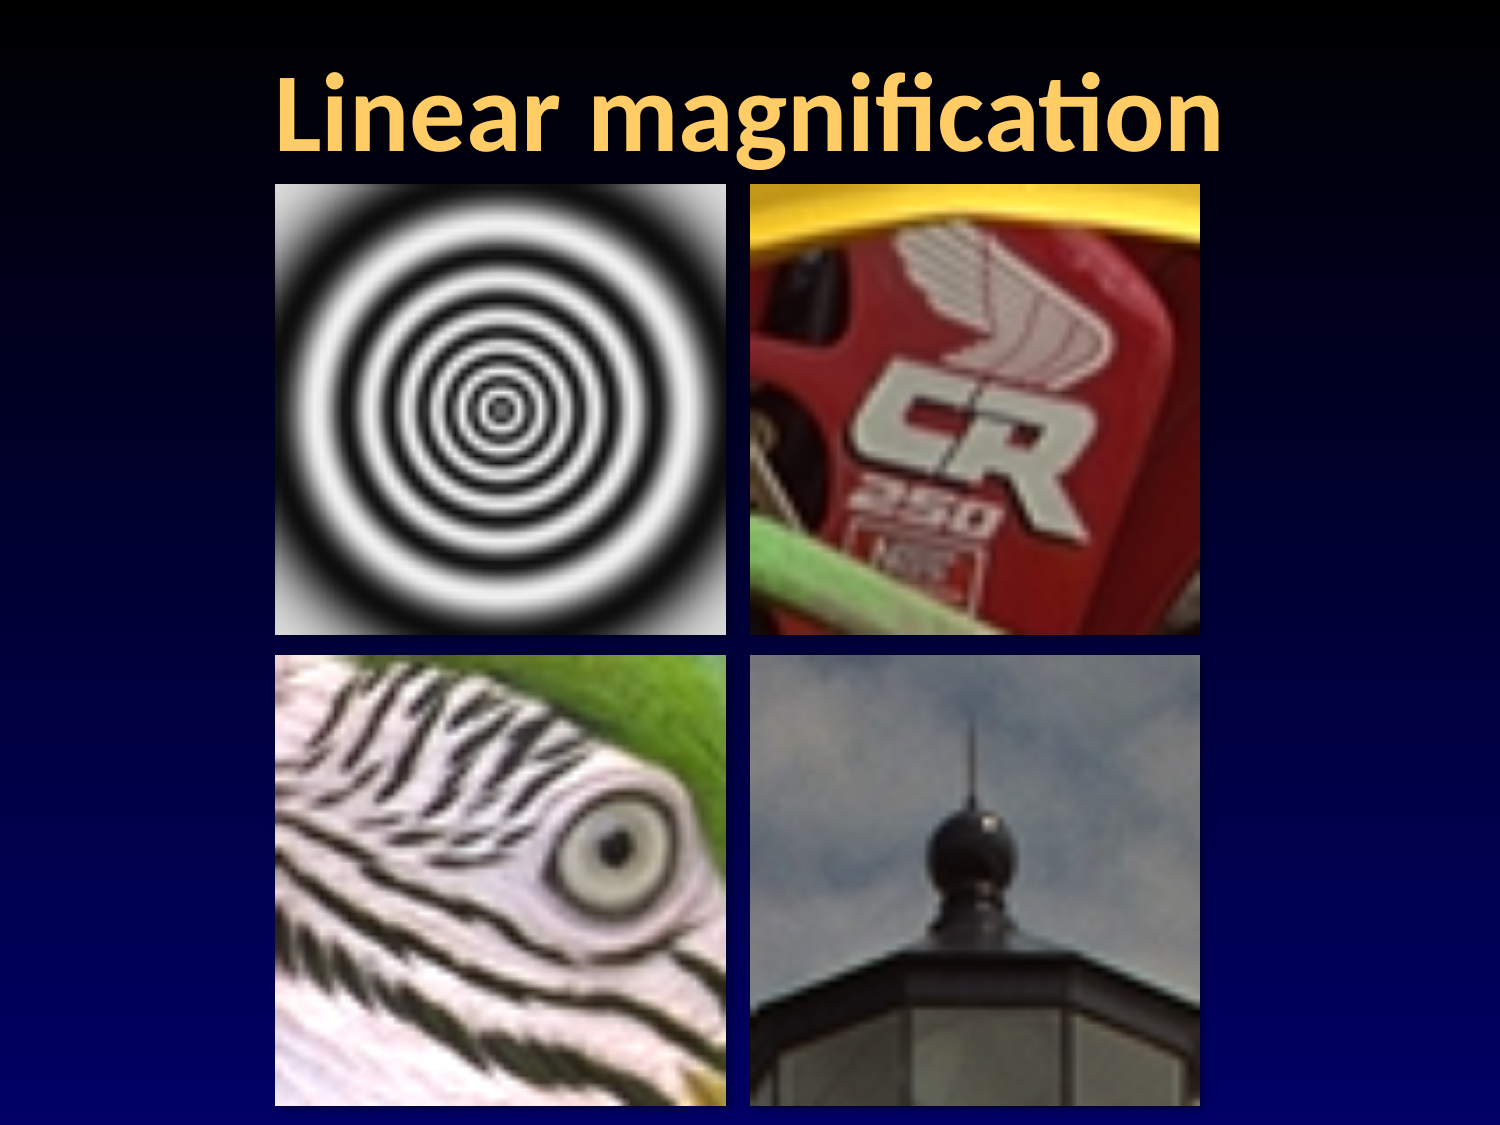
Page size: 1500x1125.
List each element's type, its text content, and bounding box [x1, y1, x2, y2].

title Linear magnification [24, 24, 1475, 188]
picture [749, 655, 1200, 1106]
picture [749, 184, 1200, 635]
picture [275, 655, 726, 1106]
picture [275, 184, 726, 635]
